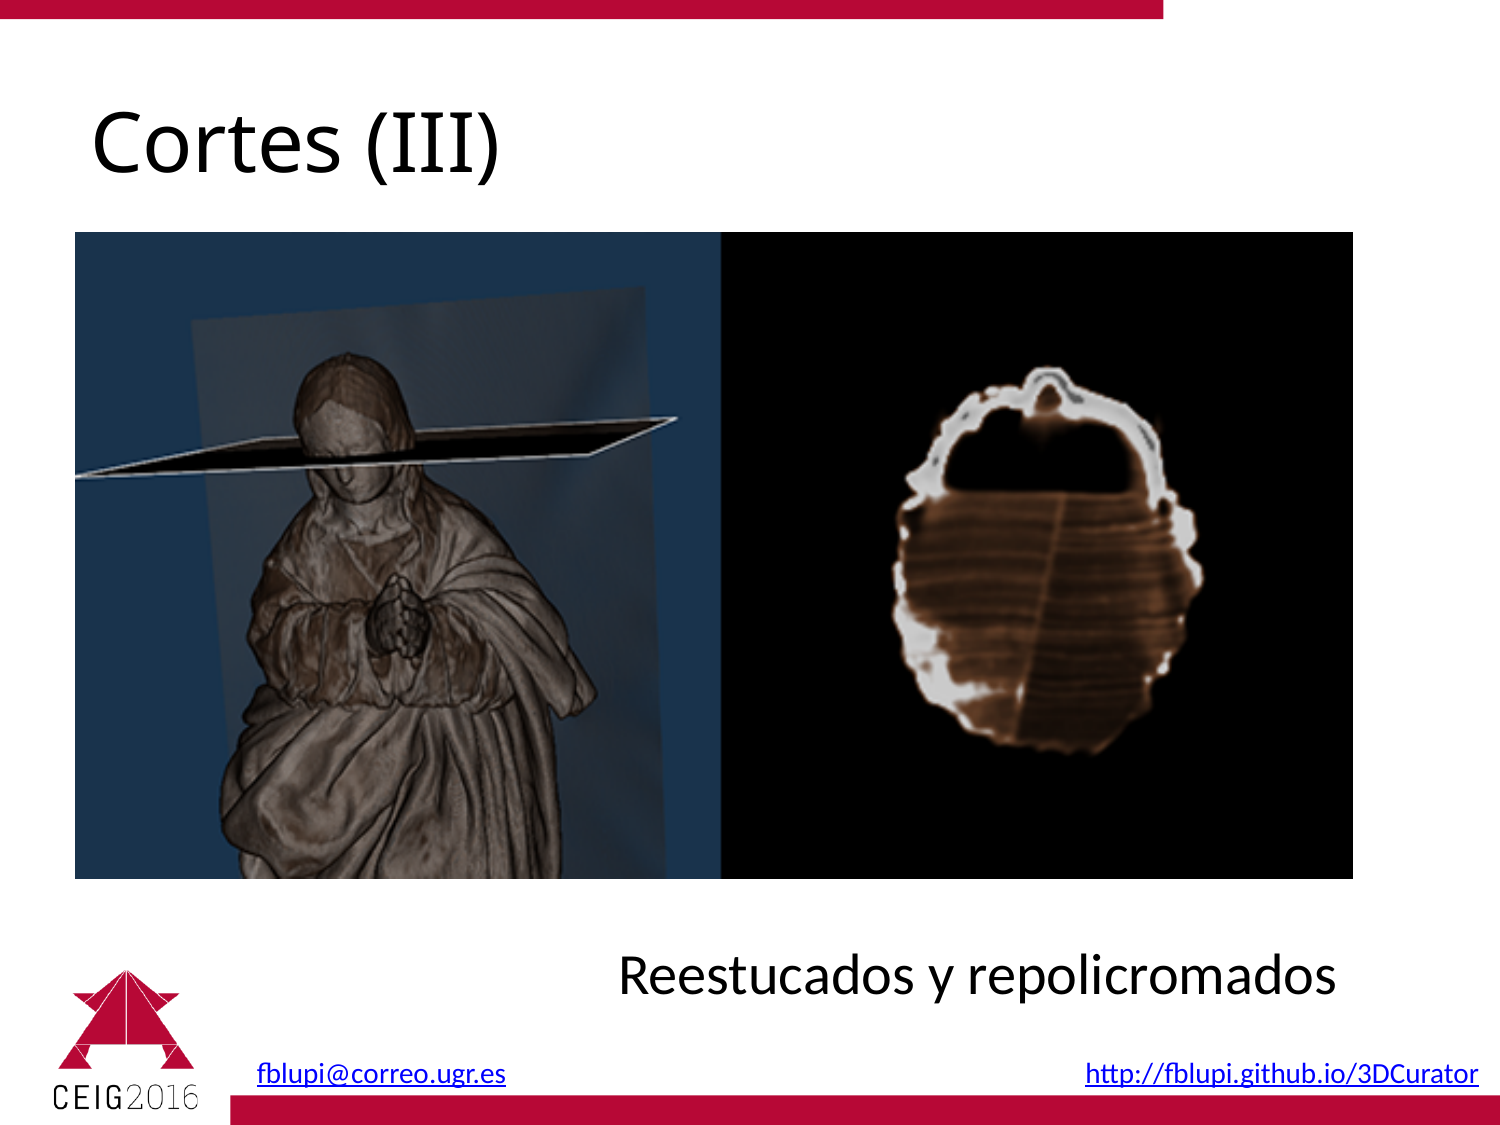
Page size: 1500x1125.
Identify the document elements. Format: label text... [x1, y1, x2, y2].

picture [74, 232, 1353, 880]
text_box http://fblupi.github.io/3DCurator [1070, 1046, 1500, 1125]
text_box fblupi@correo.ugr.es [242, 1046, 652, 1097]
picture [53, 970, 198, 1111]
title Cortes (III) [75, 45, 1425, 233]
text_box Reestucados y repolicromados [75, 928, 1353, 1024]
